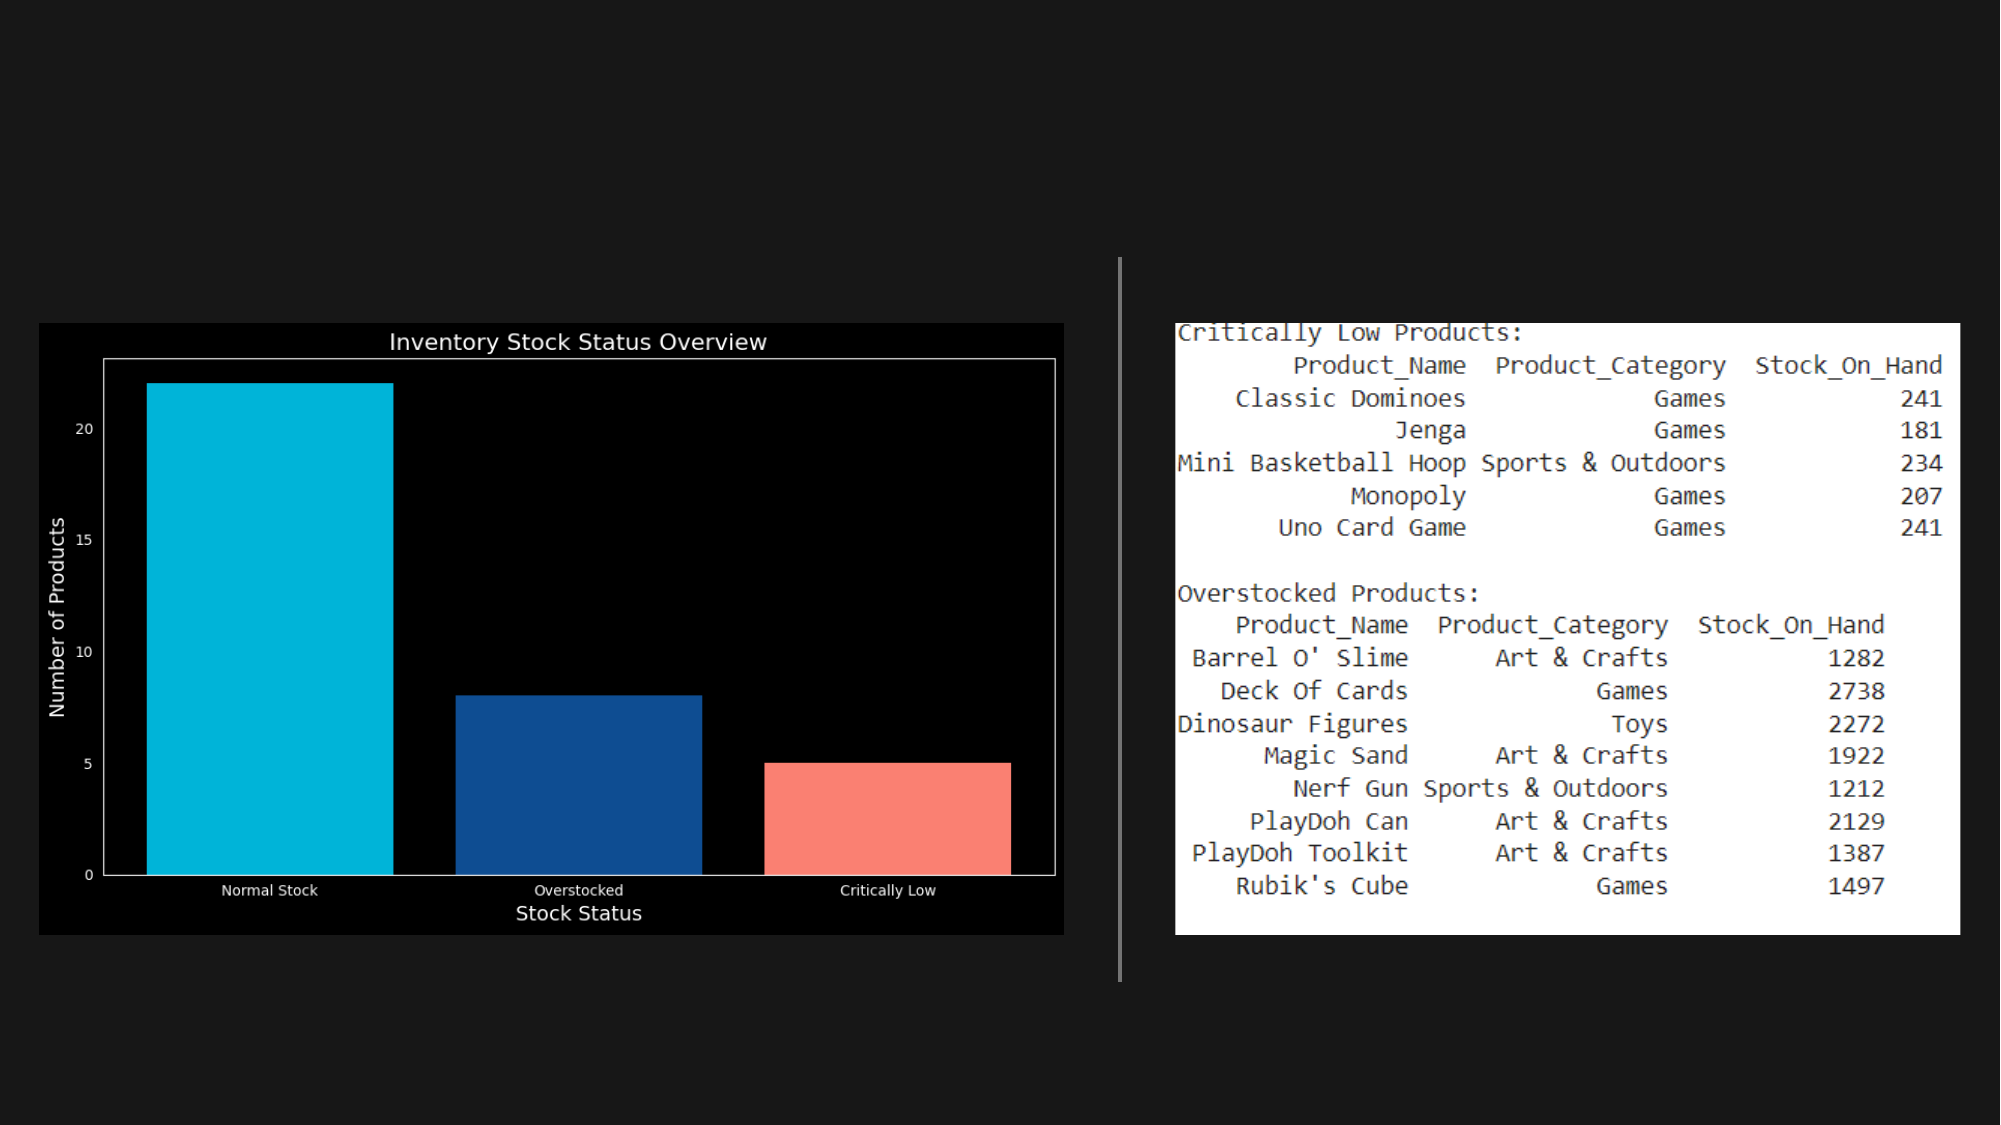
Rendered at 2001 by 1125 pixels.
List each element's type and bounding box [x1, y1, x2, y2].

picture [39, 322, 1064, 936]
picture [1174, 322, 1961, 936]
